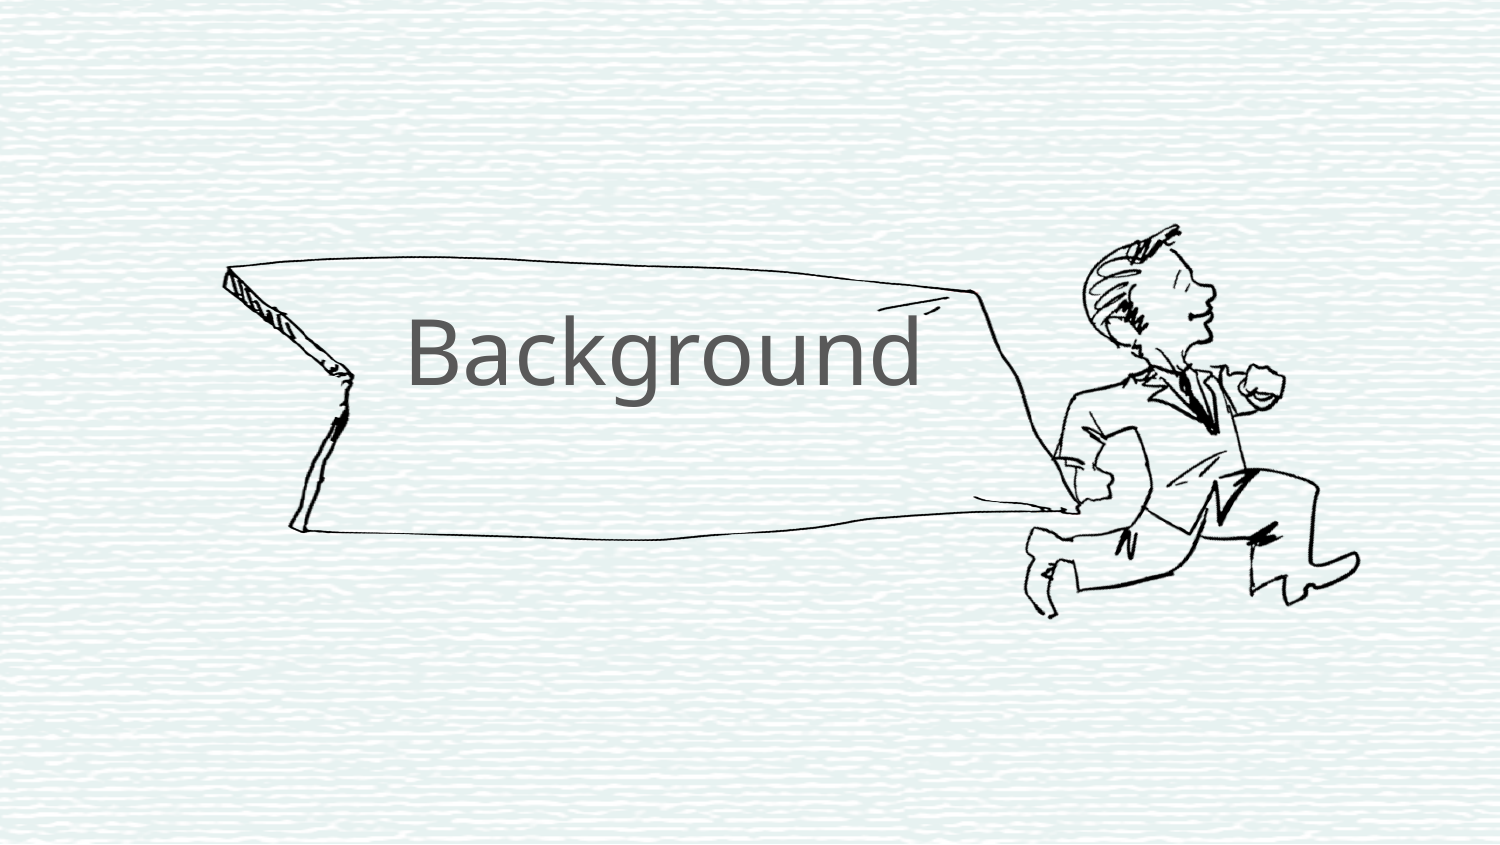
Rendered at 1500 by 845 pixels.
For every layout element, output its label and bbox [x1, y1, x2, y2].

picture [178, 172, 1461, 740]
